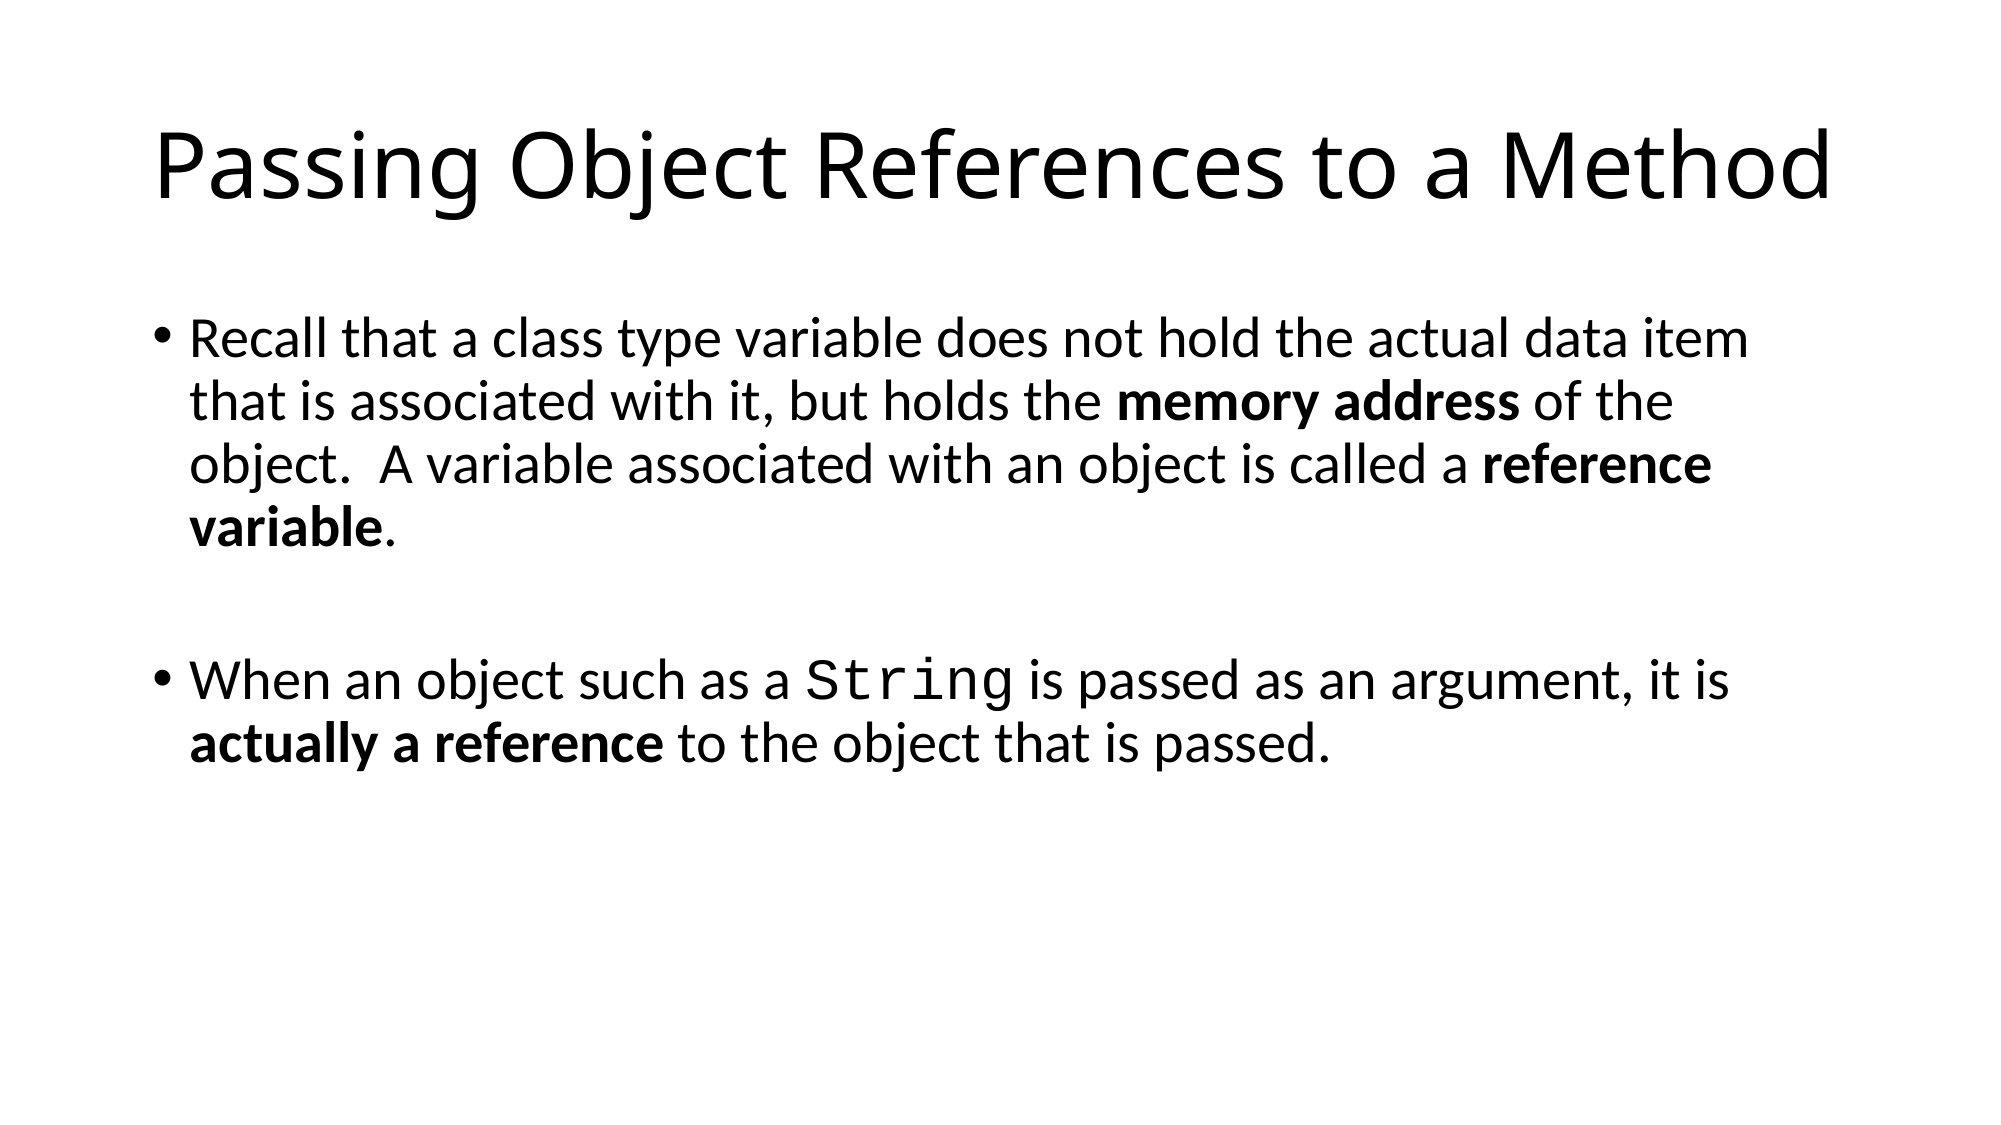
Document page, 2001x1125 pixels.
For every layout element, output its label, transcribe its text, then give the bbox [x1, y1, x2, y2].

list Recall that a class type variable does not hold the actual data item that is associated with it, but holds the memory address of the object. A variable associated with an object is called a reference variable. When an object such as a String is passed as an argument, it is actually a reference to the object that is passed. [137, 299, 1863, 1014]
title Passing Object References to a Method [137, 59, 1863, 278]
